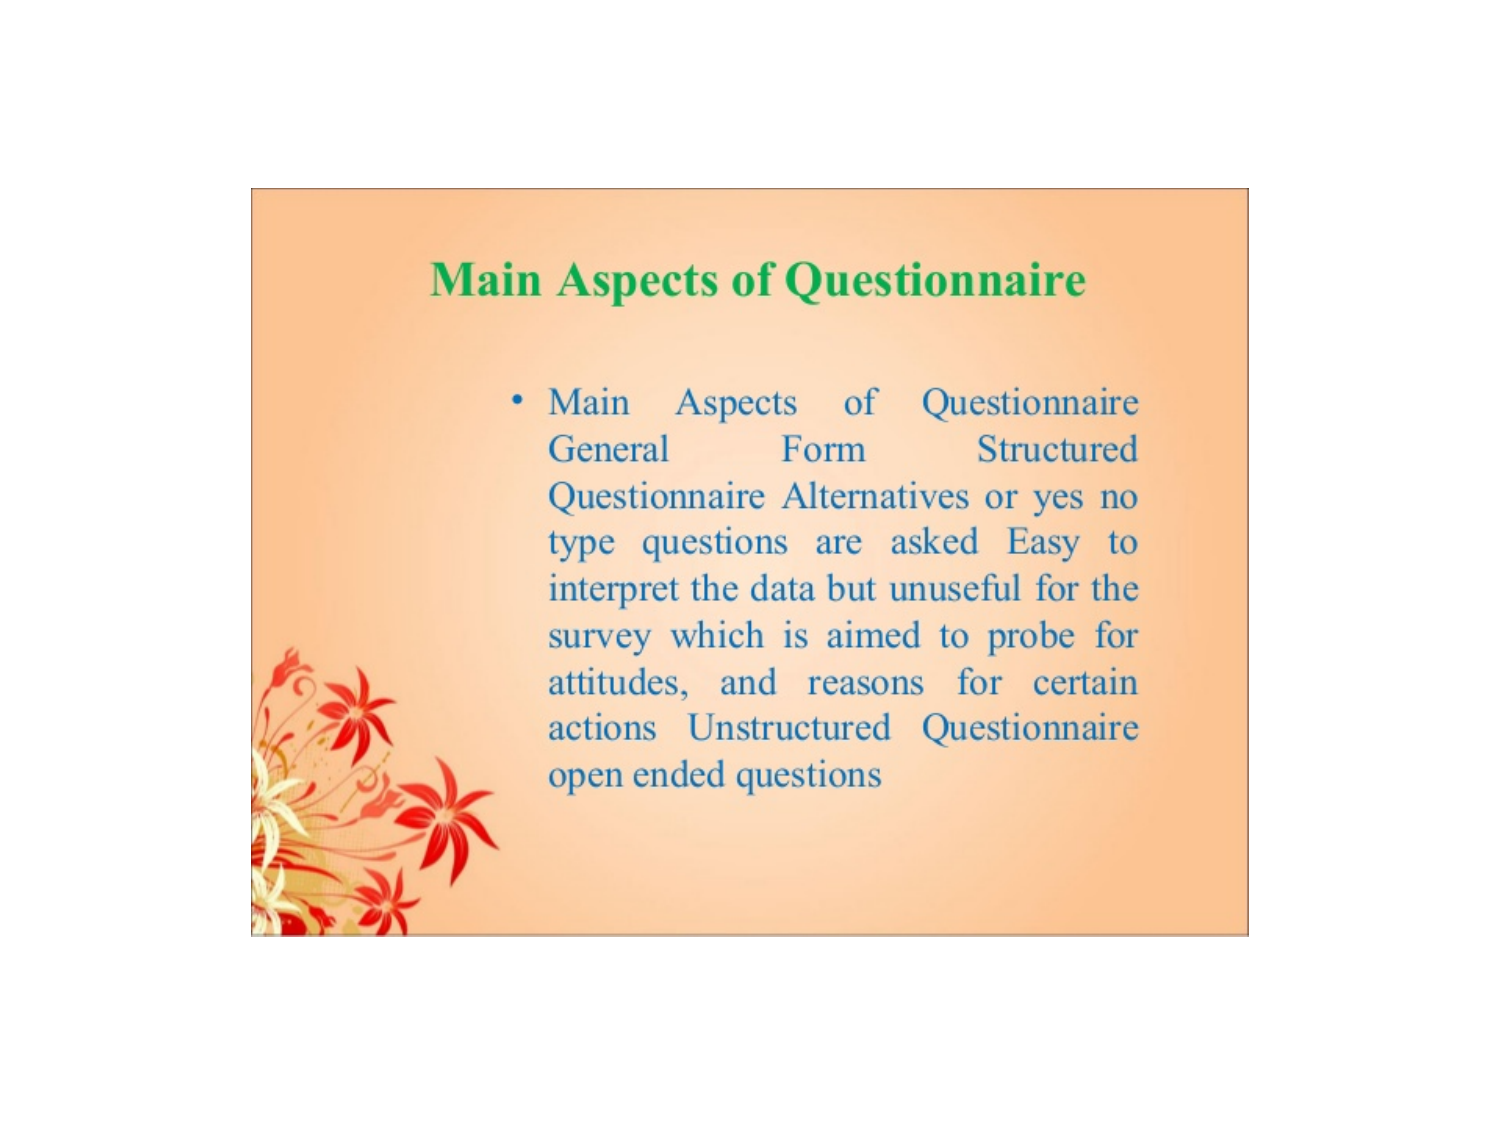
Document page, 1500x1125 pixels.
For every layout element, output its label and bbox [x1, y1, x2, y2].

picture [251, 187, 1249, 937]
